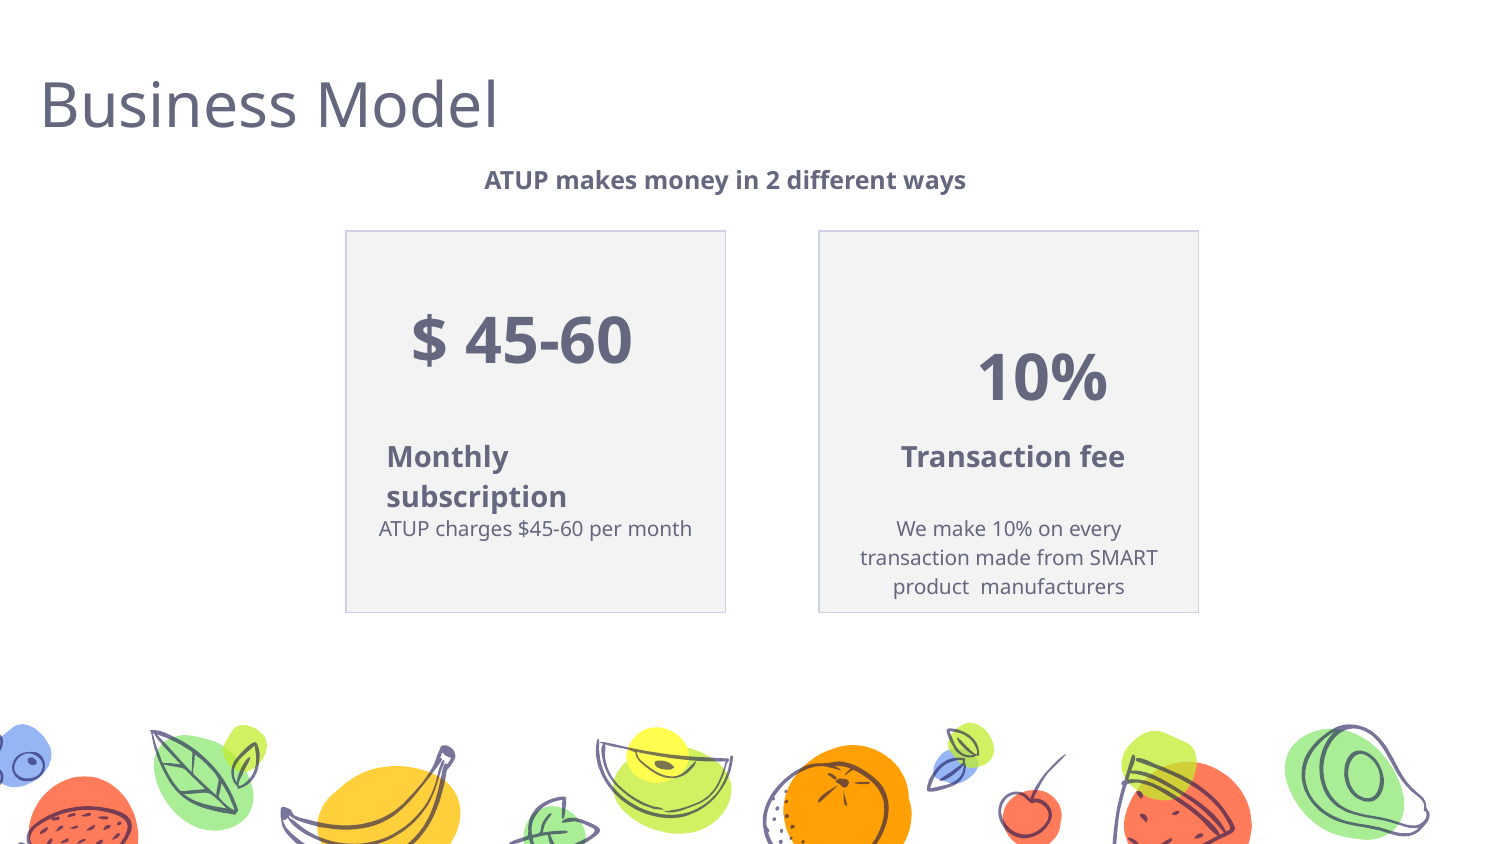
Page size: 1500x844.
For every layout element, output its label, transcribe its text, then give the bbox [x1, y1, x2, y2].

text_box ATUP makes money in 2 different ways [469, 145, 1097, 210]
text_box Monthly subscription [371, 417, 701, 497]
title Business Model [24, 14, 1007, 156]
text_box 10% [860, 309, 1140, 429]
text_box We make 10% on every transaction made from SMART product manufacturers [830, 497, 1188, 614]
text_box Transaction fee [885, 417, 1215, 488]
text_box $ 45-60 [396, 271, 675, 391]
text_box ATUP charges $45-60 per month [357, 497, 715, 555]
text_box [345, 231, 726, 613]
text_box [819, 231, 1199, 613]
